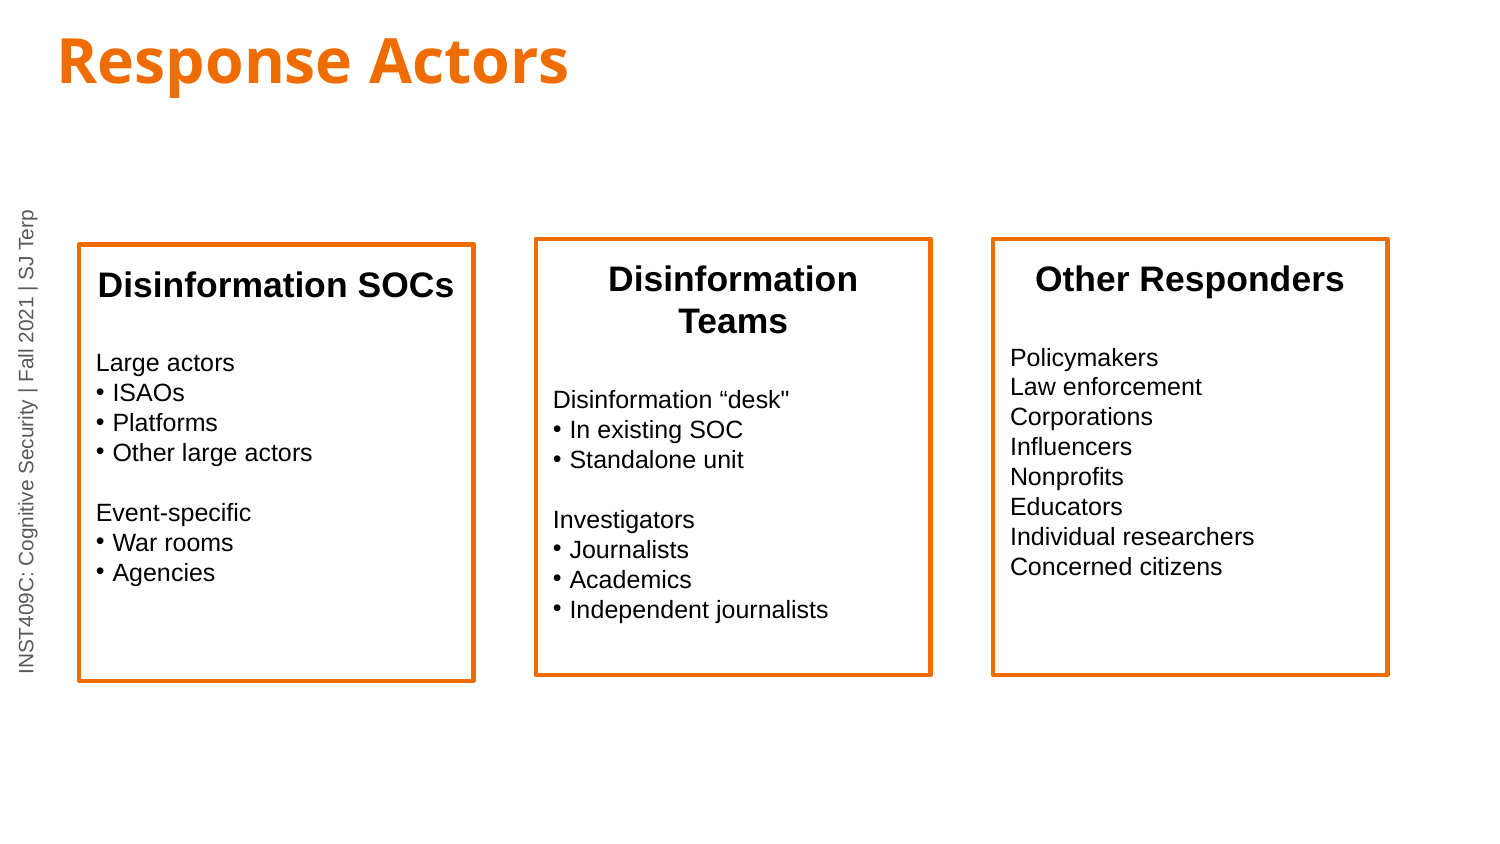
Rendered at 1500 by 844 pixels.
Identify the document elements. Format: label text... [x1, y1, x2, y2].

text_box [992, 238, 1388, 676]
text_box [535, 238, 931, 676]
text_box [78, 244, 474, 681]
title Response Actors [51, 0, 1449, 116]
